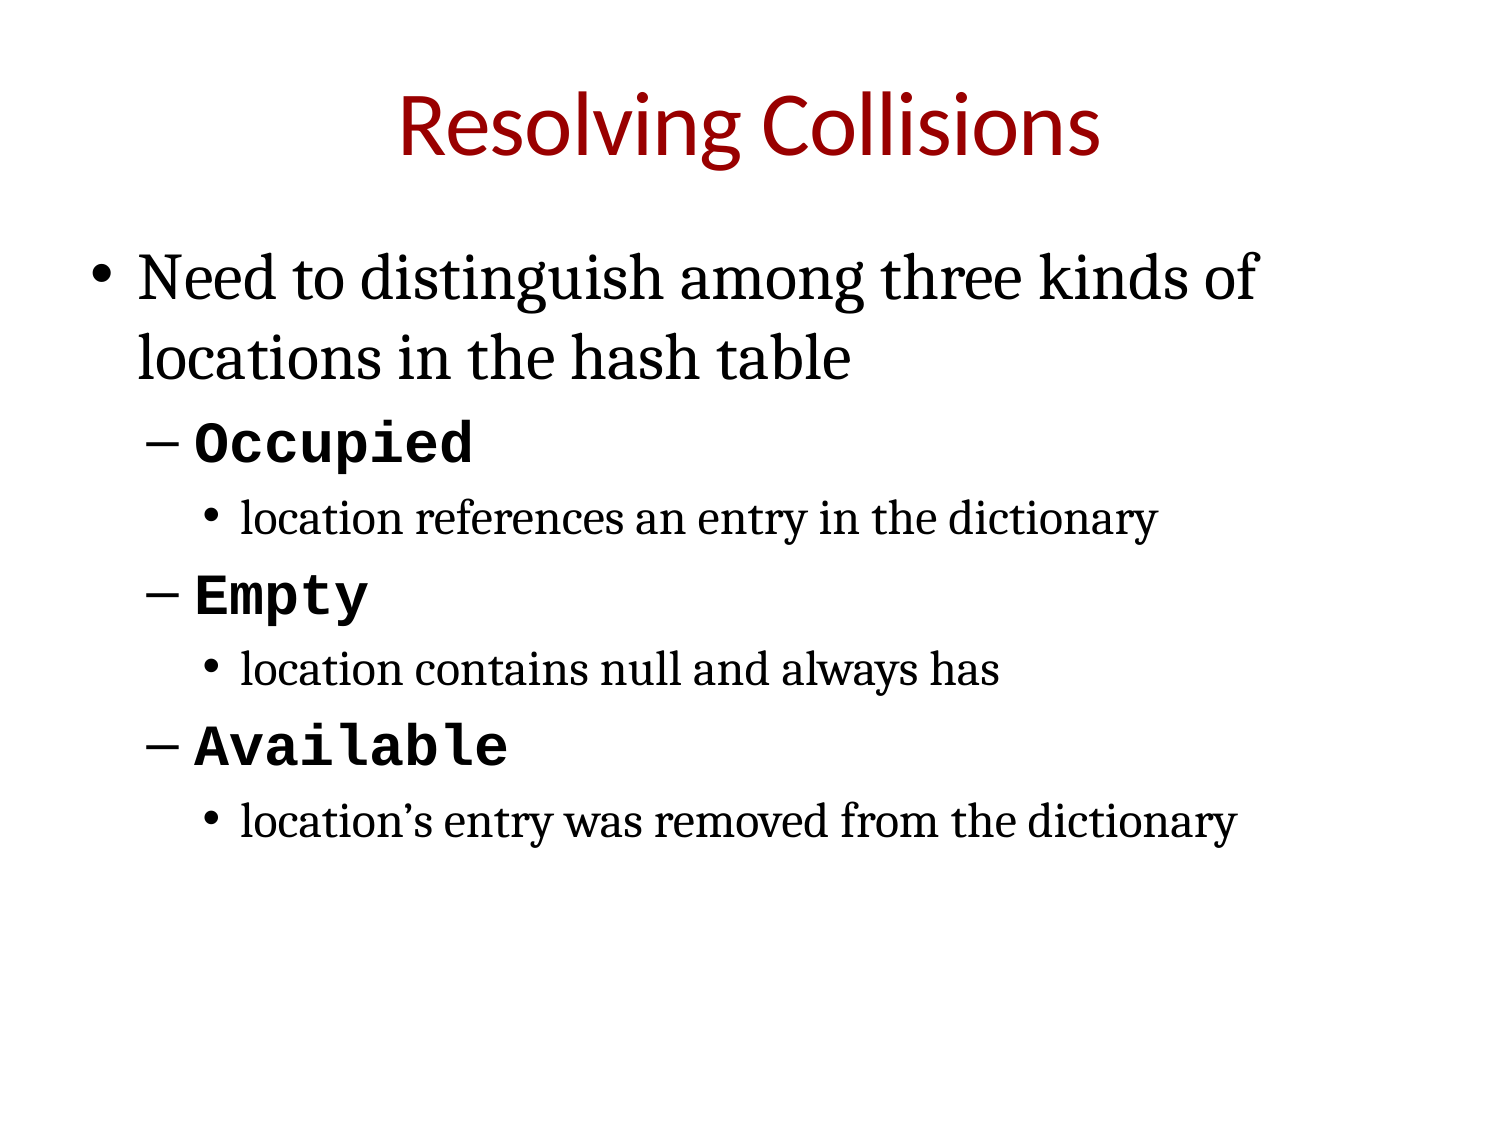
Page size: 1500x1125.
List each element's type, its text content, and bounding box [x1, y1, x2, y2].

list Need to distinguish among three kinds of locations in the hash table Occupied location references an entry in the dictionary Empty location contains null and always has Available location’s entry was removed from the dictionary [75, 224, 1425, 1005]
title Resolving Collisions [75, 24, 1425, 213]
